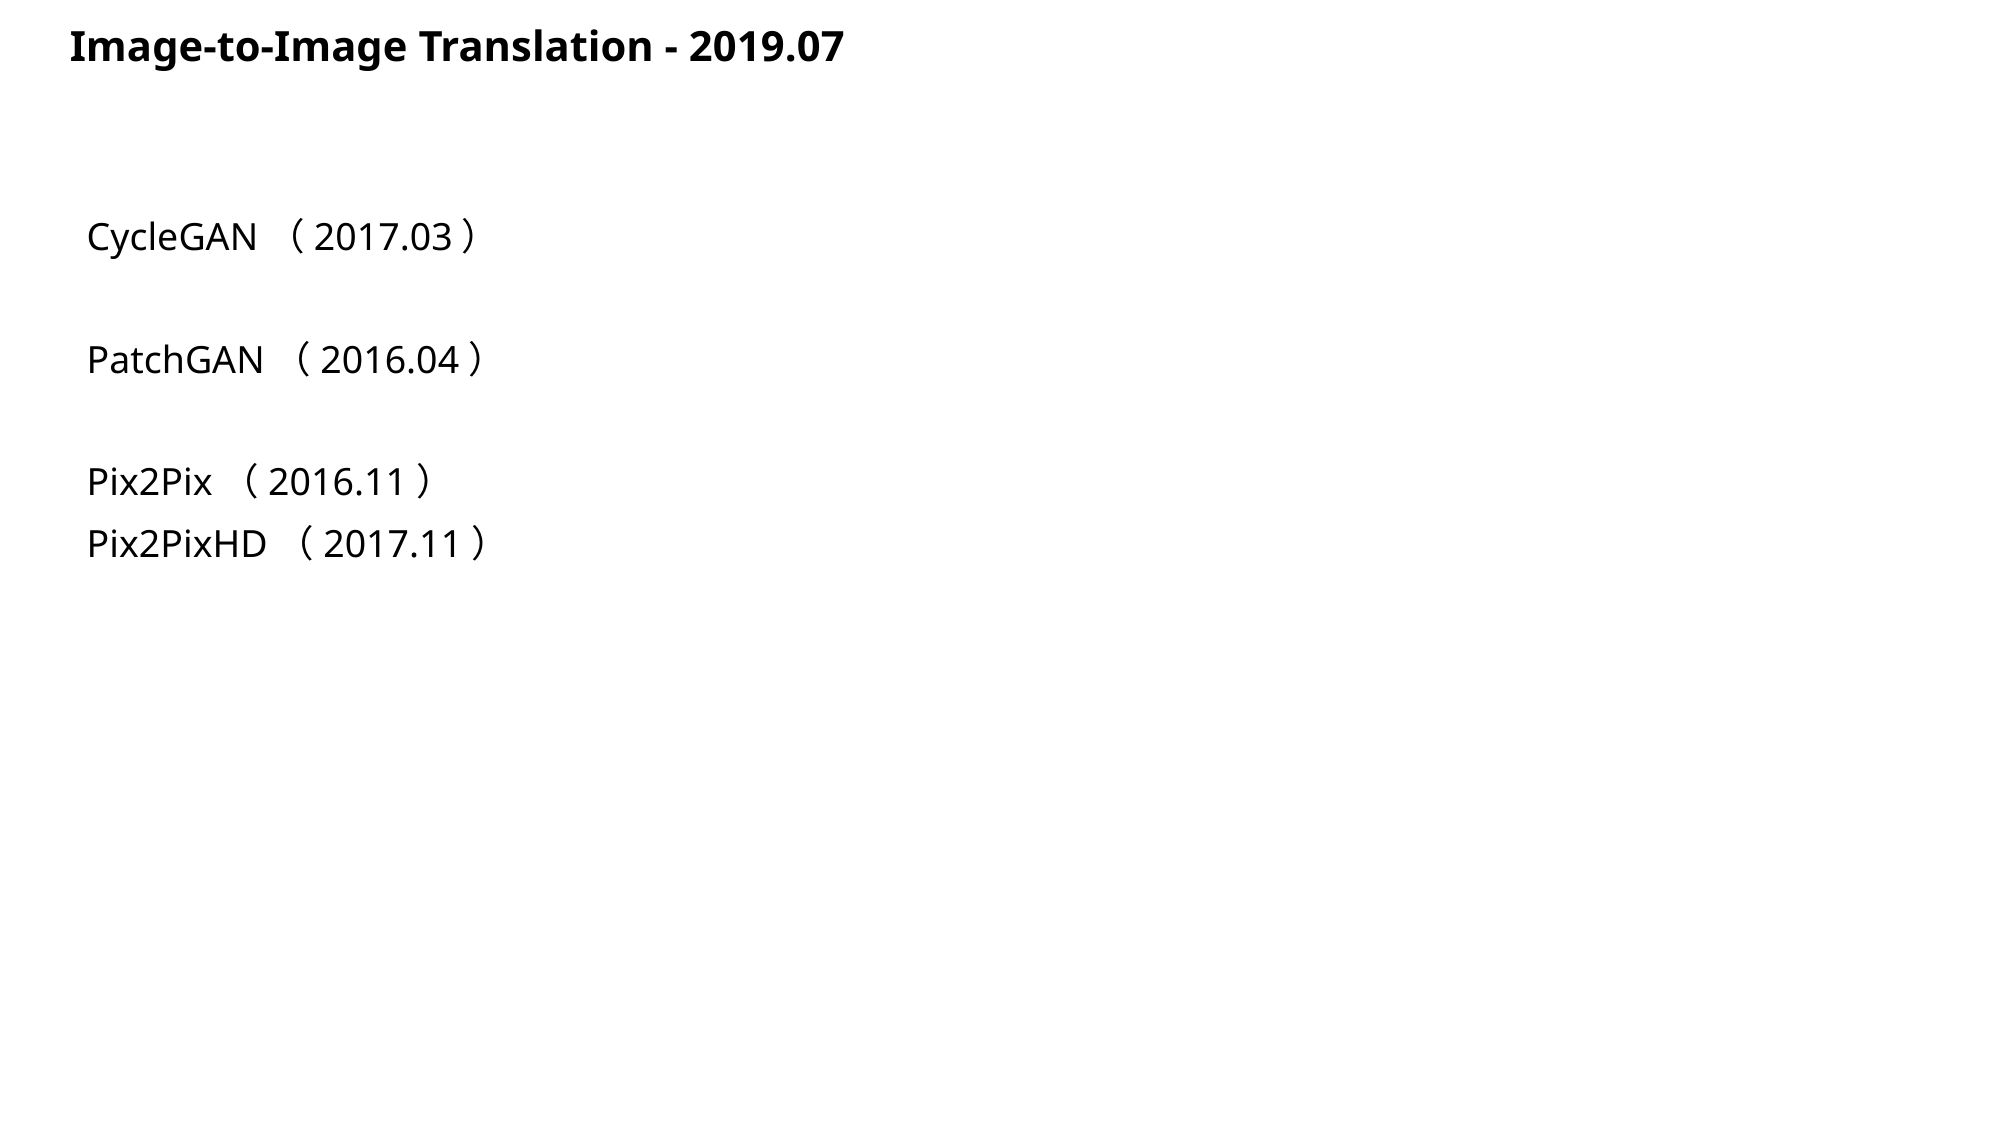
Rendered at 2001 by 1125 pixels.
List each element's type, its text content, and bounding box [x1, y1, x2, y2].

list CycleGAN（2017.03） PatchGAN（2016.04） Pix2Pix（2016.11） Pix2PixHD（2017.11） [71, 210, 1572, 871]
text_box Image-to-Image Translation - 2019.07 [54, 11, 1161, 77]
